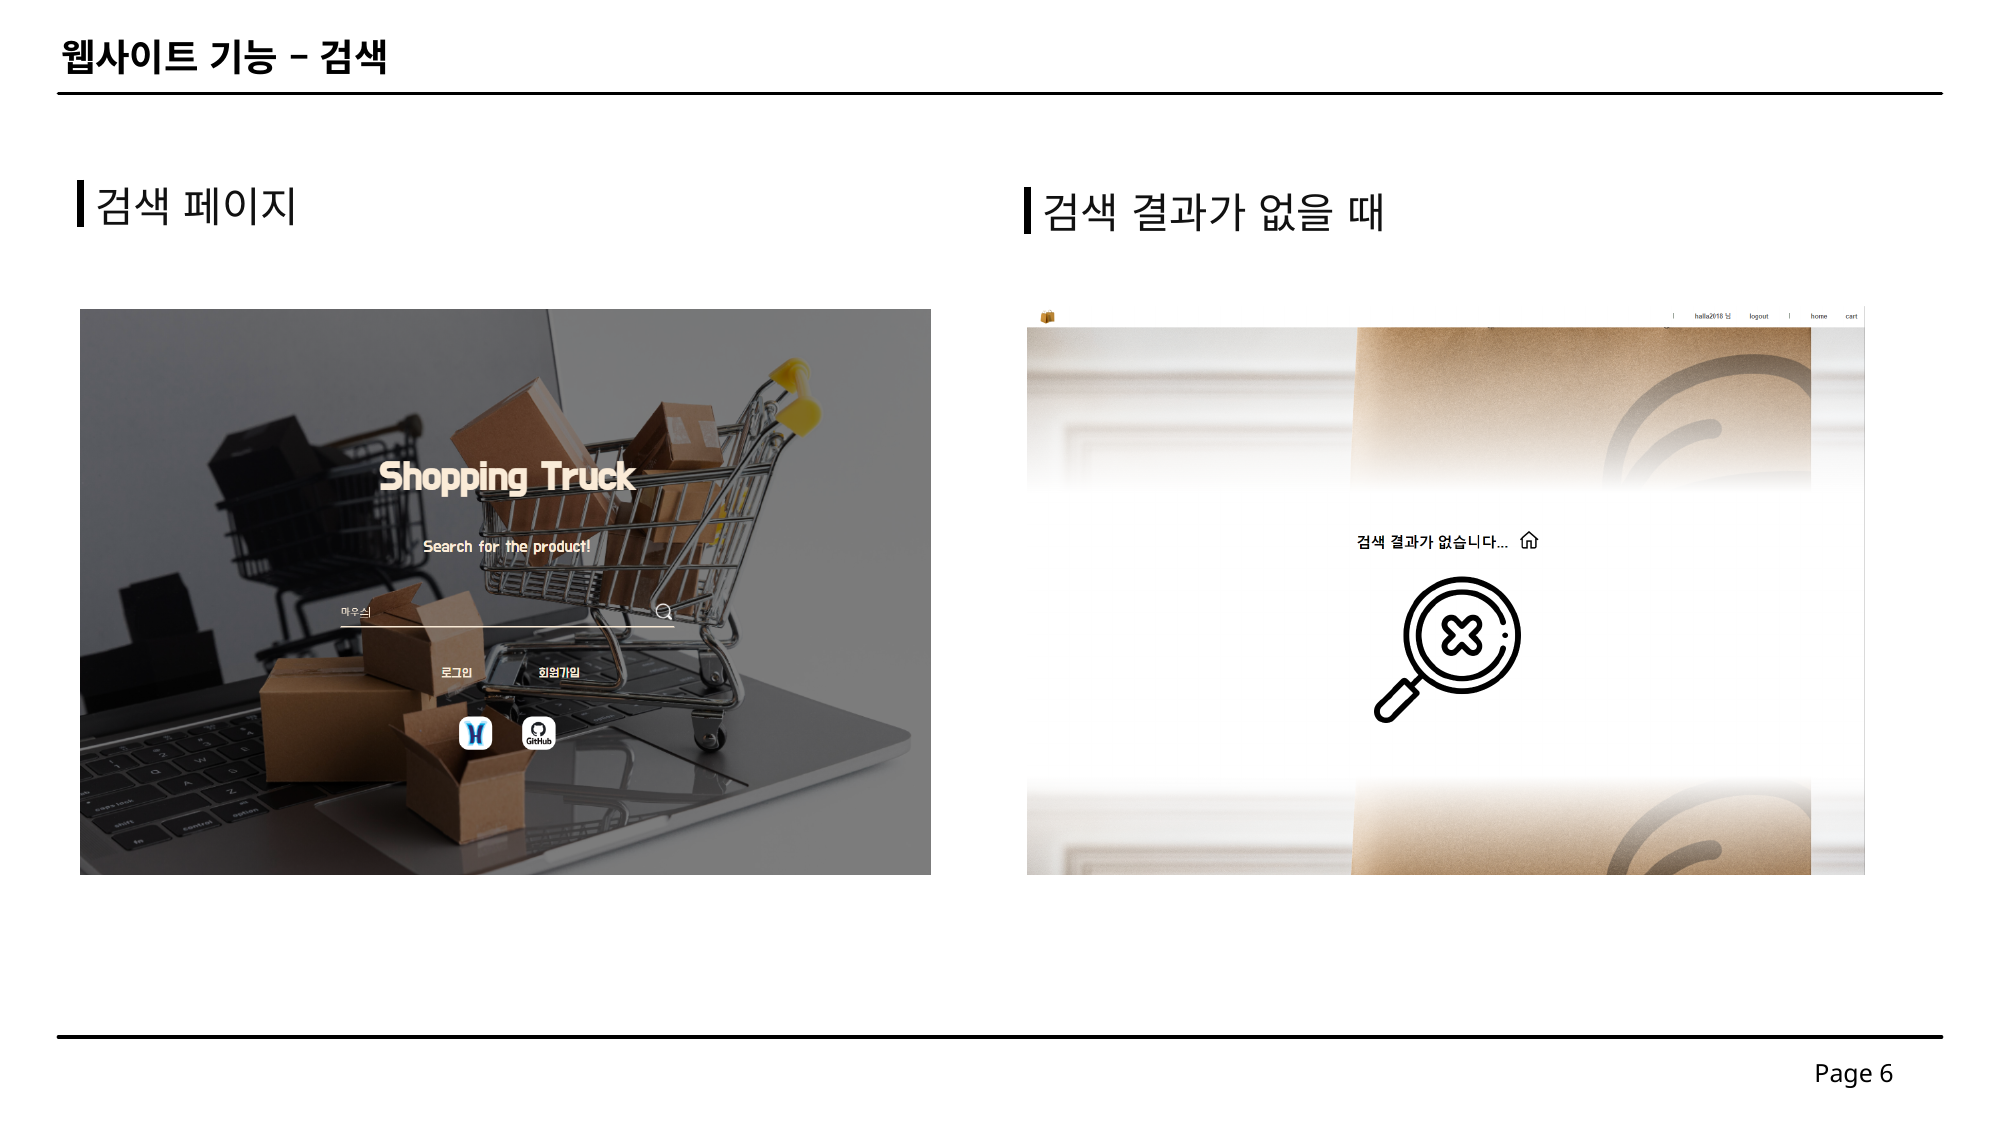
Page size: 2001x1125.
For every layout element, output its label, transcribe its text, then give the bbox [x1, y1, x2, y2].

text_box 웹사이트 기능 – 검색 [46, 0, 576, 218]
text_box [58, 93, 1942, 1037]
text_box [1027, 179, 1827, 246]
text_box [80, 172, 880, 239]
picture [80, 309, 931, 875]
picture [1027, 306, 1865, 875]
